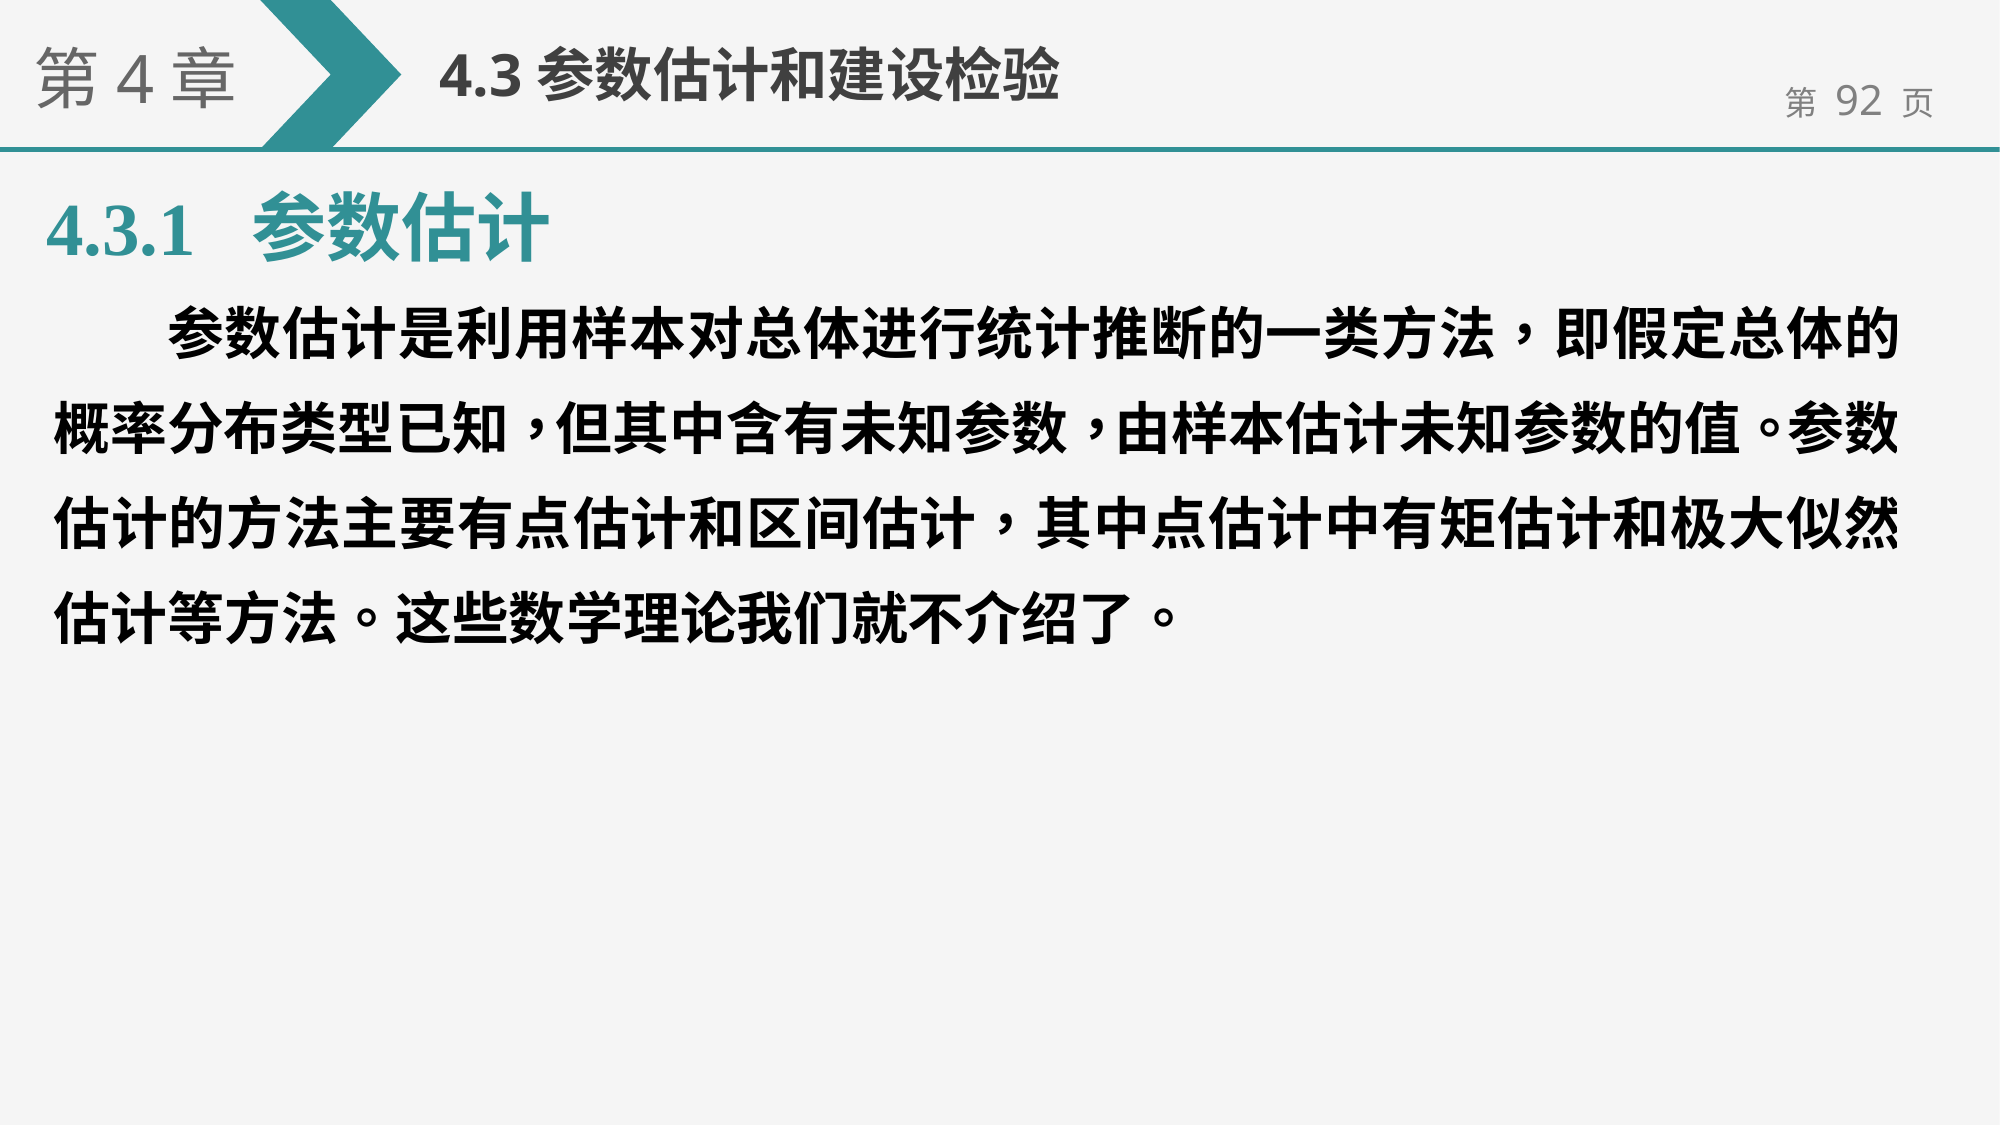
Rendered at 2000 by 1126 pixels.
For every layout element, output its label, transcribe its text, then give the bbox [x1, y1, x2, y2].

text_box 4.3参数估计和建设检验 [424, 31, 1366, 148]
text_box 4.3.1 参数估计 [31, 161, 1863, 278]
text_box [258, 0, 403, 148]
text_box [52, 287, 1898, 919]
text_box 第4章 [19, 29, 253, 125]
